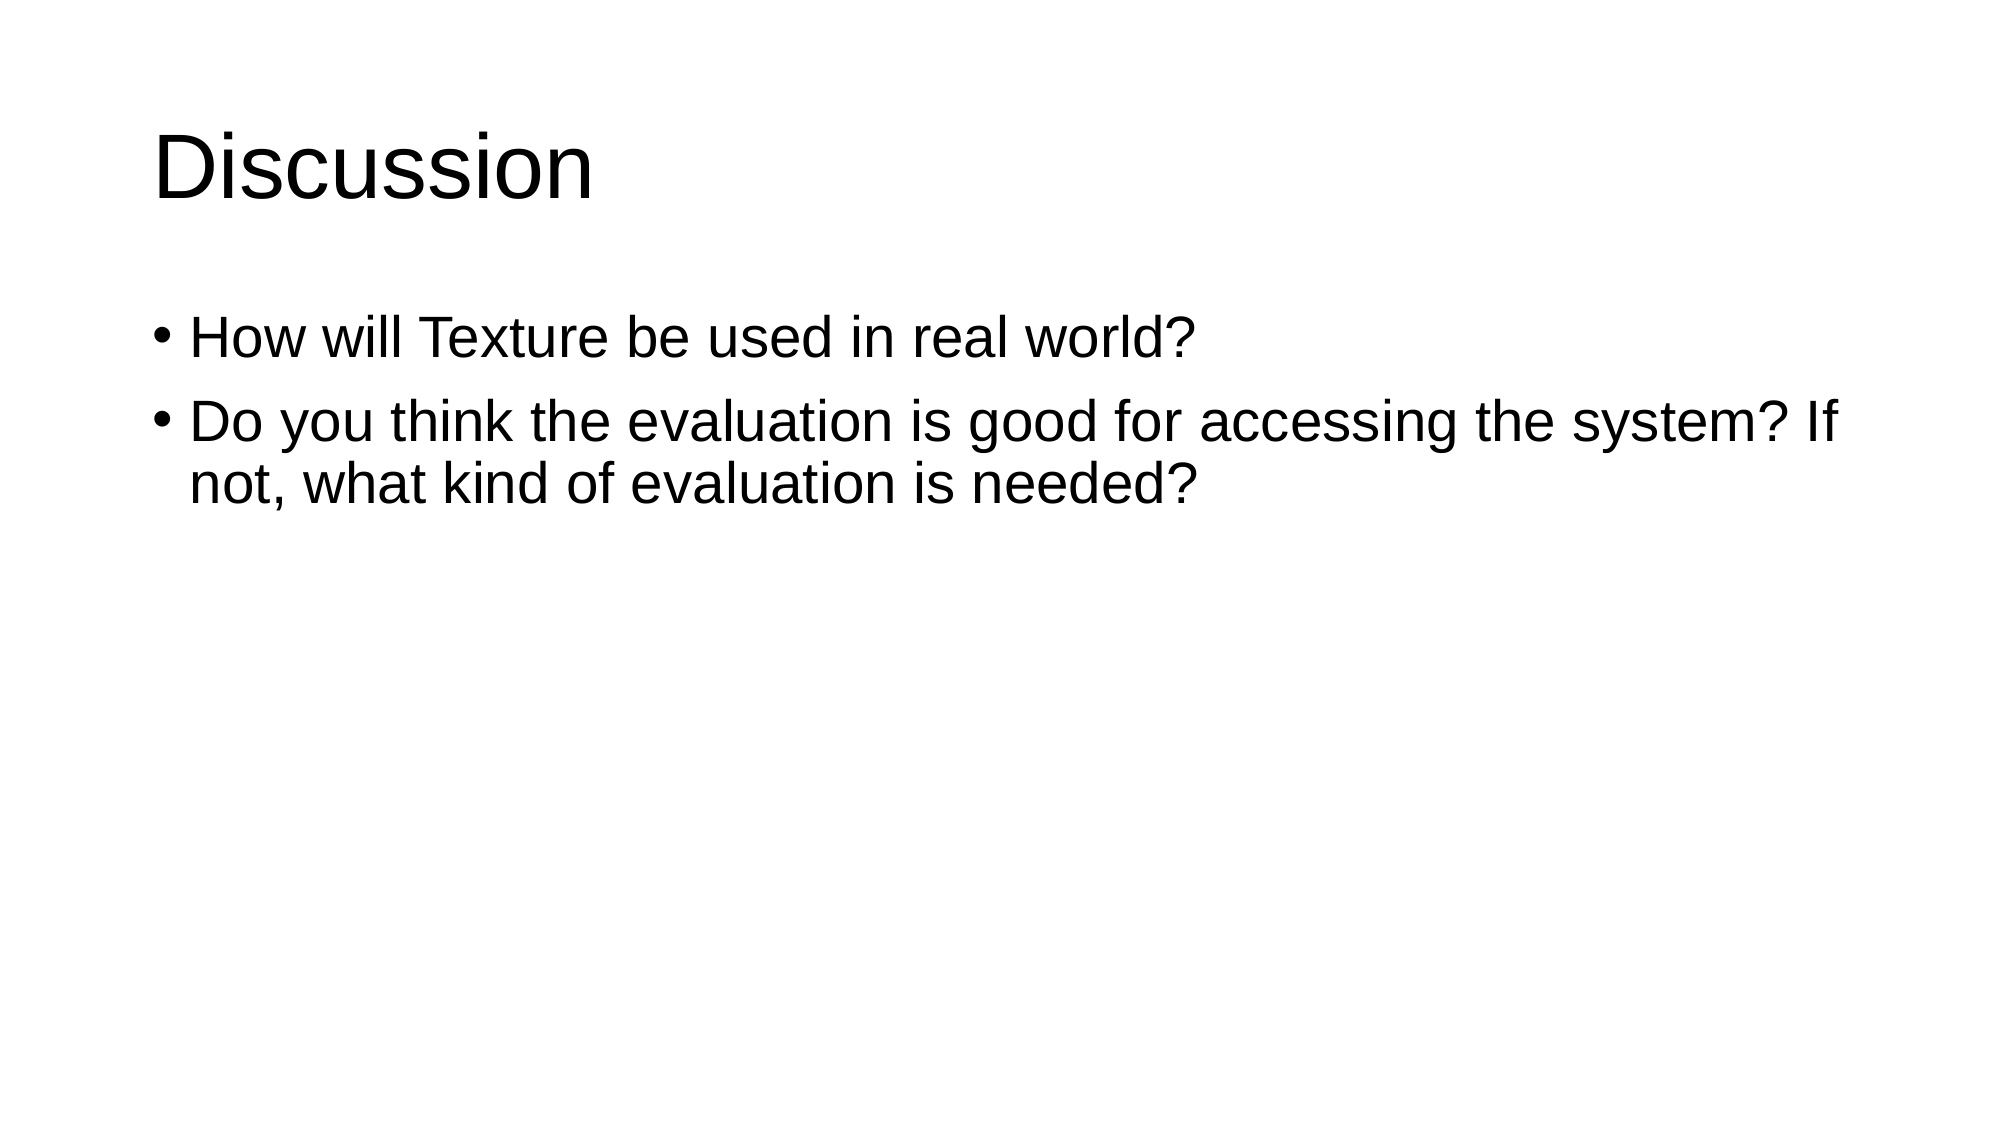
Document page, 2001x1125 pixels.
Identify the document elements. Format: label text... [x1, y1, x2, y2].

title Discussion [137, 59, 1863, 278]
list How will Texture be used in real world? Do you think the evaluation is good for accessing the system? If not, what kind of evaluation is needed? [137, 299, 1863, 1014]
